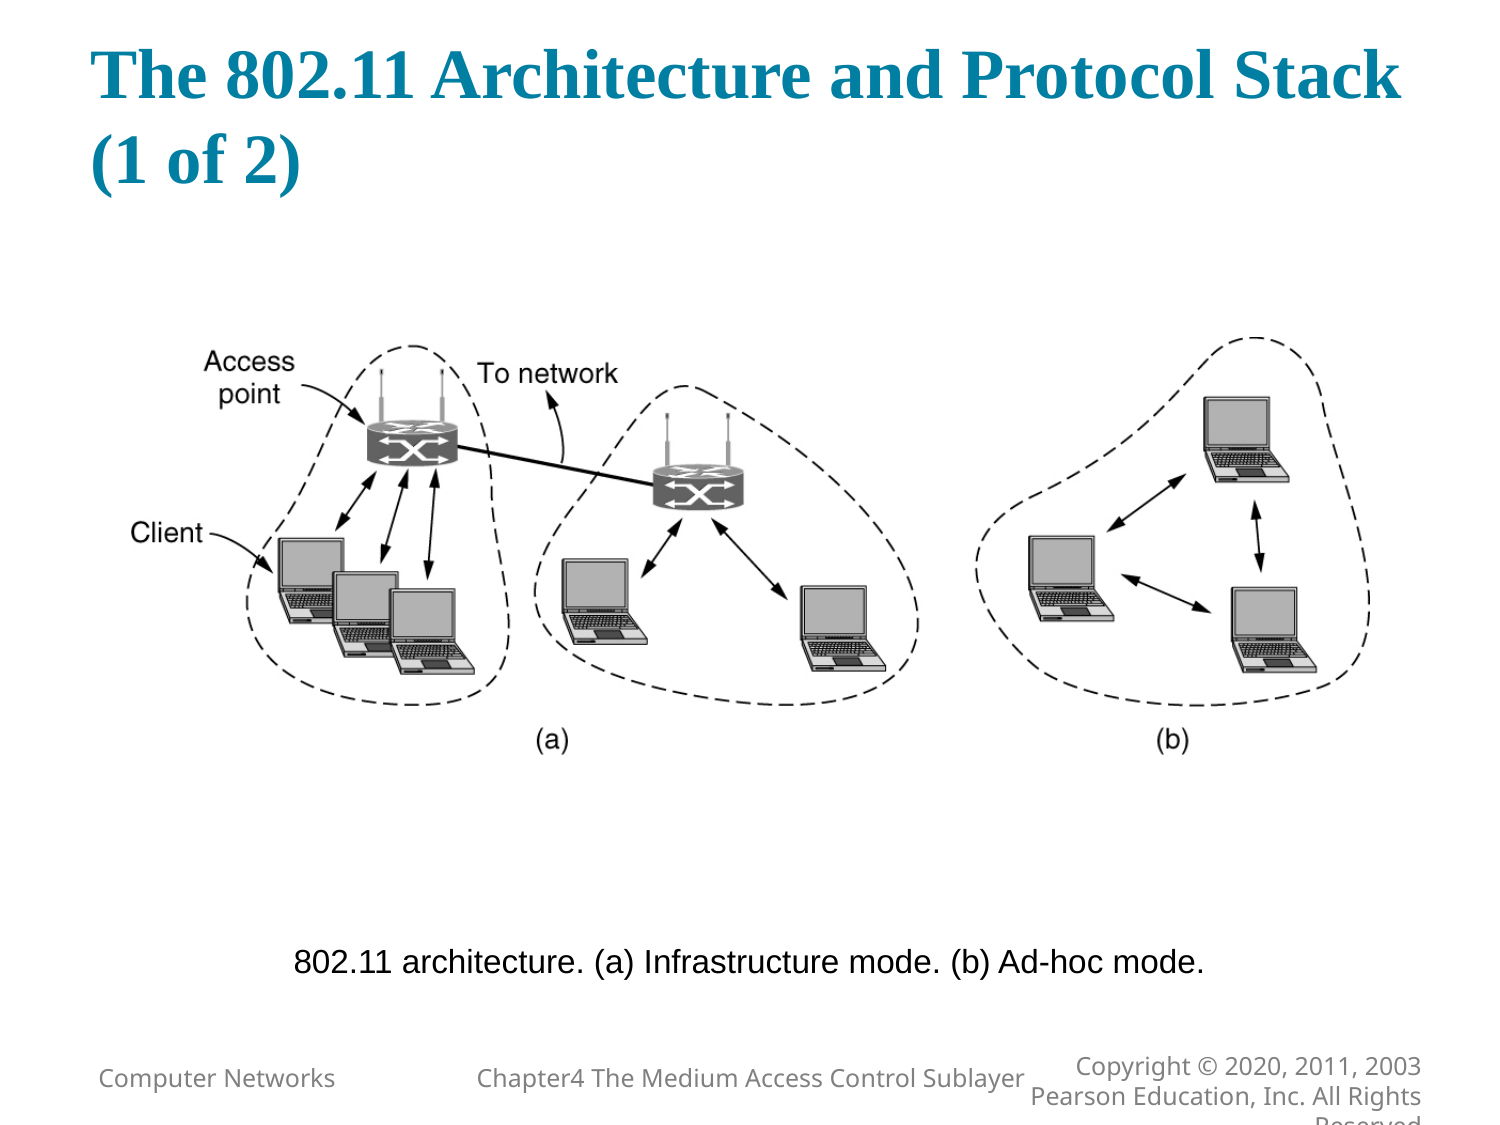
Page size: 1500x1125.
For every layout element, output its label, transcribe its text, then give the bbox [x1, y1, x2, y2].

picture [130, 336, 1370, 755]
list 802.11 architecture. (a) Infrastructure mode. (b) Ad-hoc mode. [75, 828, 1425, 996]
title The 802.11 Architecture and Protocol Stack (1 of 2) [75, 37, 1425, 213]
